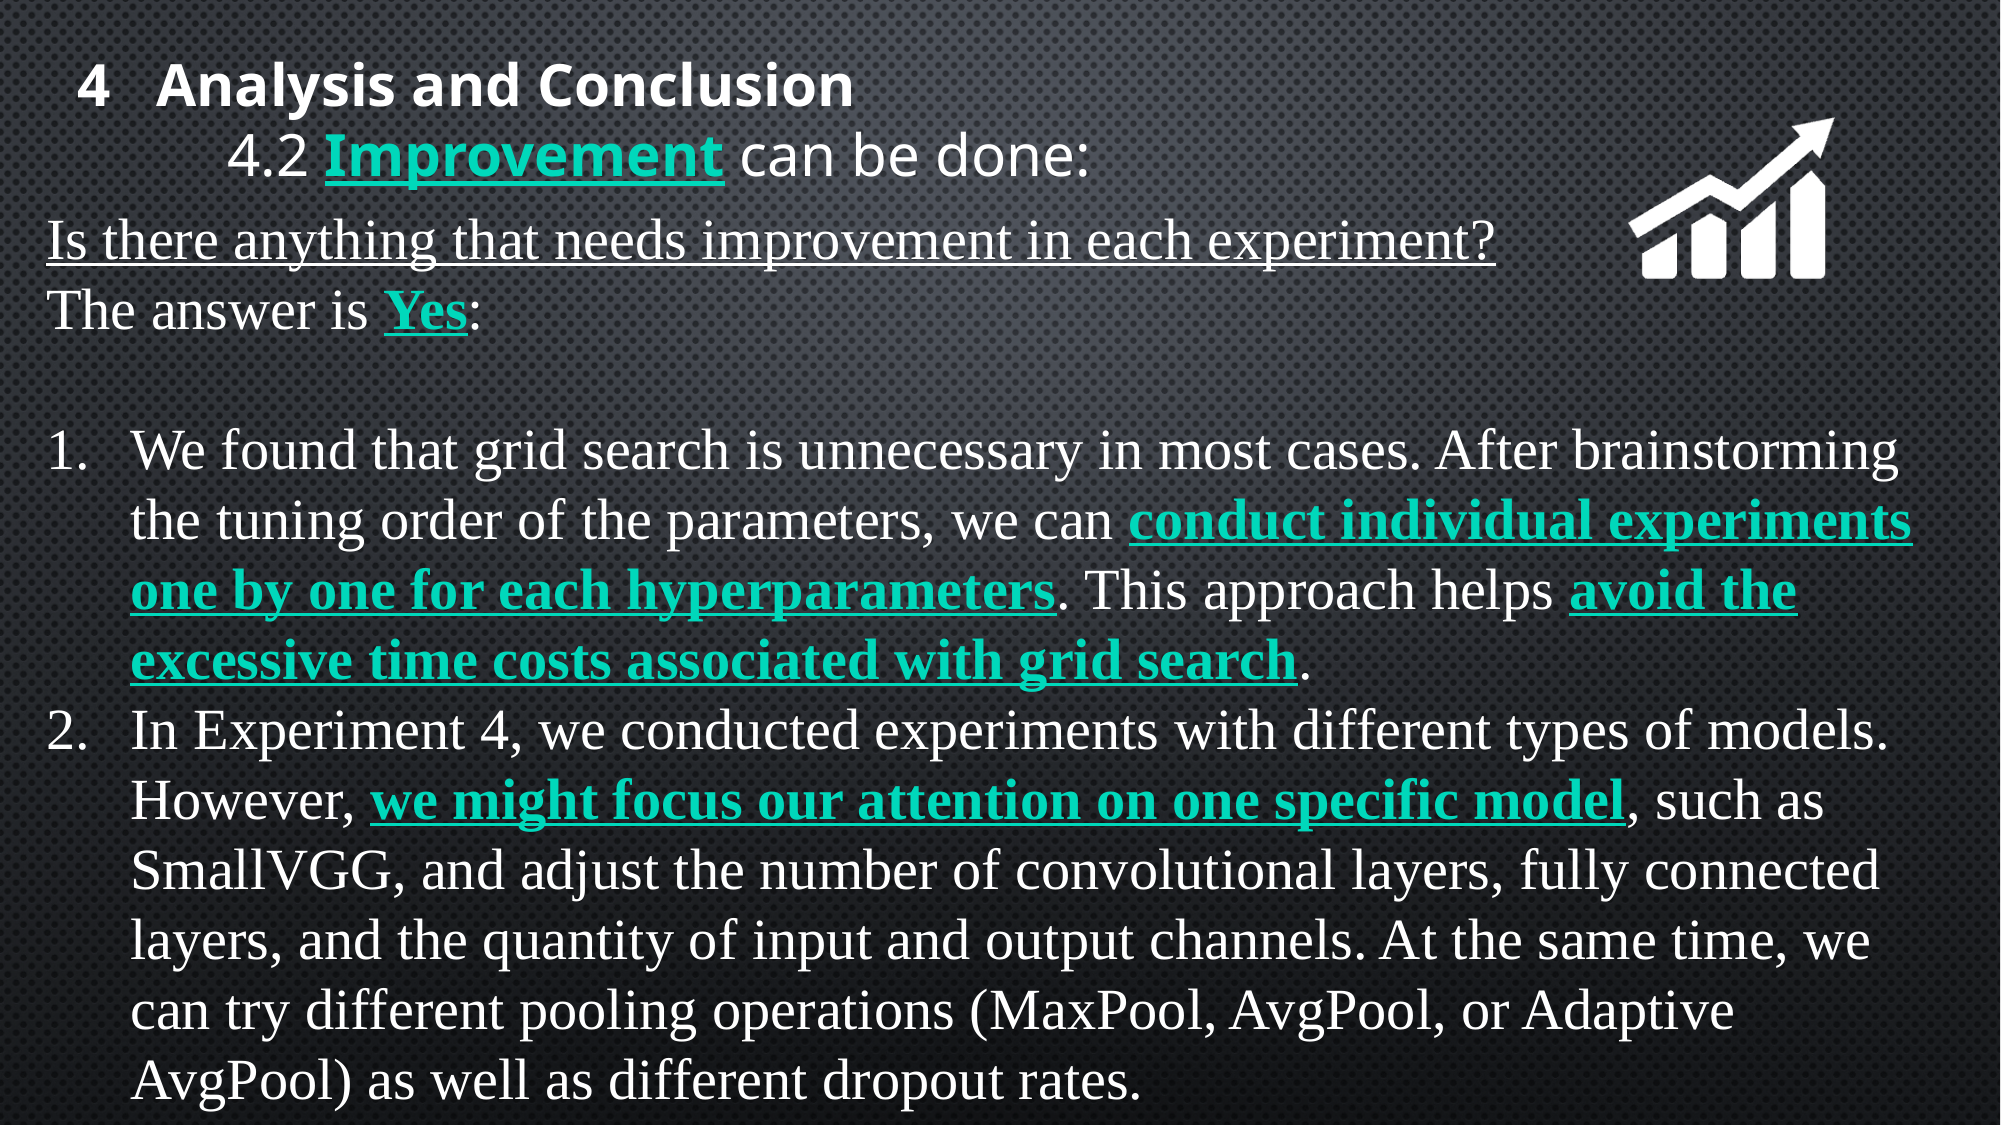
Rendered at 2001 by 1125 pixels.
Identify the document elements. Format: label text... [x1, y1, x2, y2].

text_box 4 Analysis and Conclusion 4.2 Improvement can be done: [62, 41, 1925, 193]
text_box Is there anything that needs improvement in each experiment? The answer is Yes: We found that grid search is unnecessary in most cases. After brainstorming the tuning order of the parameters, we can conduct individual experiments one by one for each hyperparameters. This approach helps avoid the excessive time costs associated with grid search. In Experiment 4, we conducted experiments with different types of models. However, we might focus our attention on one specific model, such as SmallVGG, and adjust the number of convolutional layers, fully connected layers, and the quantity of input and output channels. At the same time, we can try different pooling operations (MaxPool, AvgPool, or Adaptive AvgPool) as well as different dropout rates. [31, 193, 1956, 1125]
picture [1627, 93, 1837, 303]
